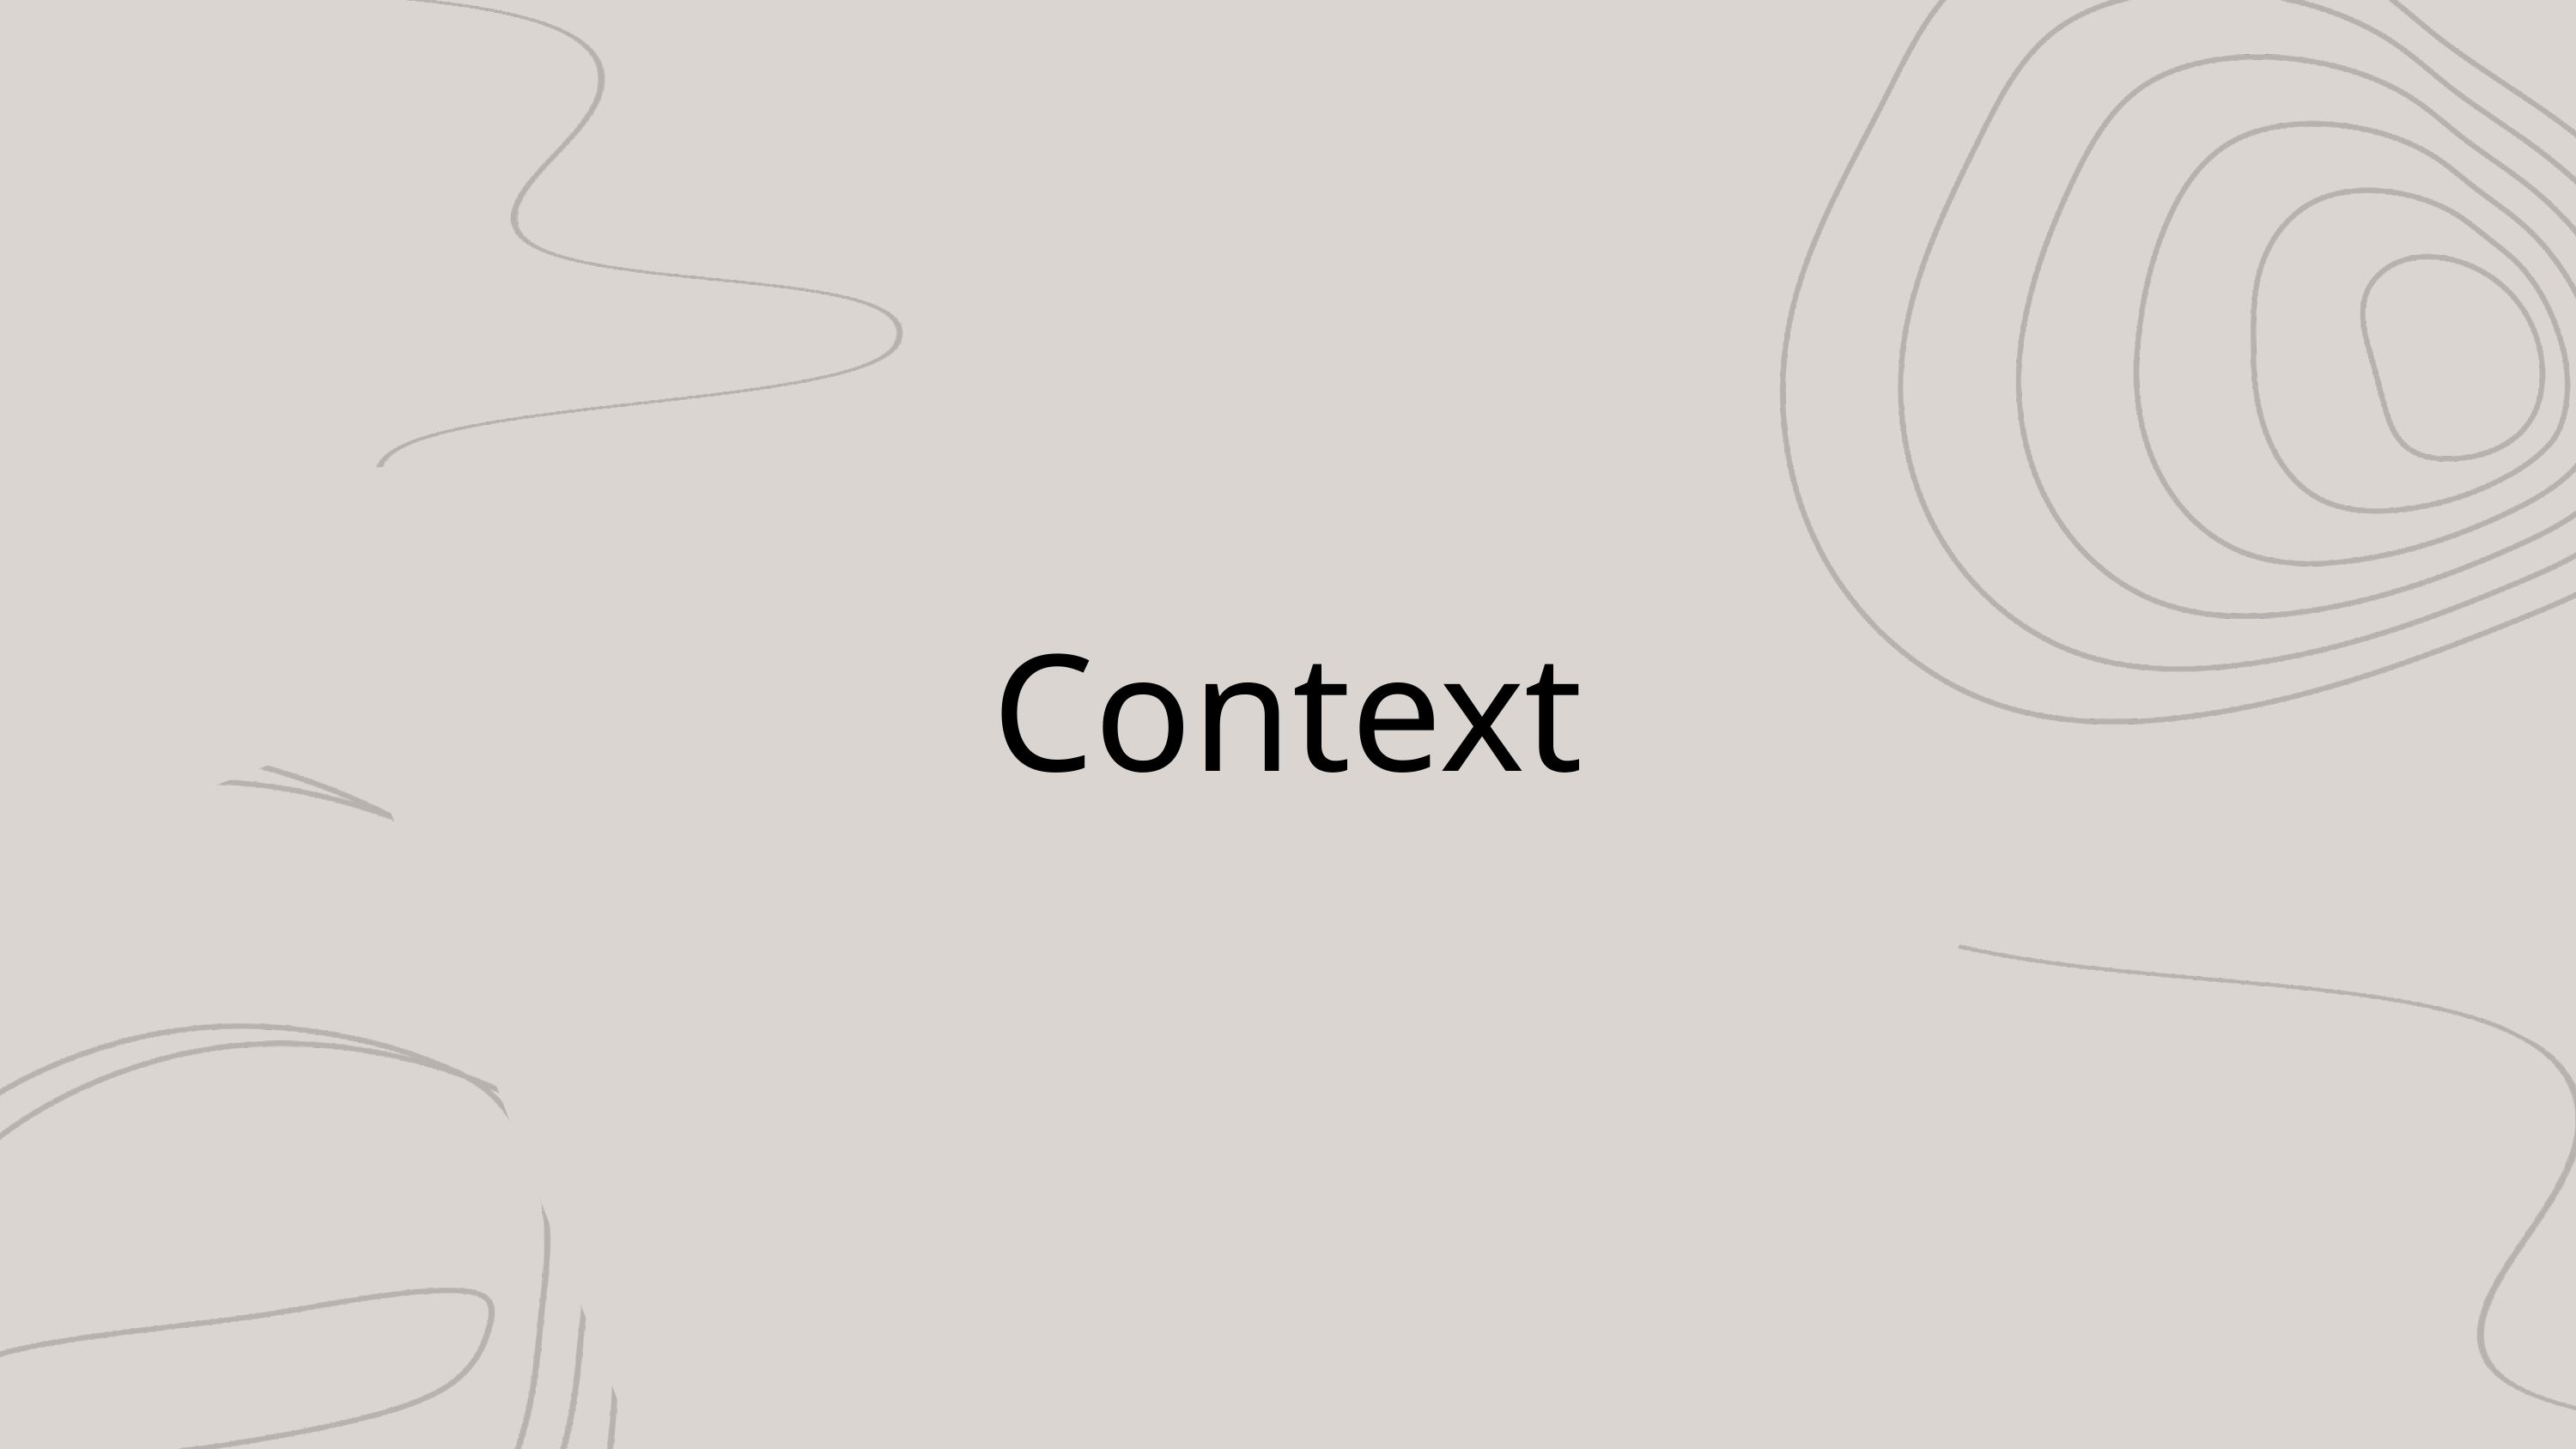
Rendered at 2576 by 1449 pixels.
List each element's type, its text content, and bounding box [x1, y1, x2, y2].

text_box [1776, 786, 2576, 1449]
text_box [0, 730, 637, 1449]
text_box [0, 0, 909, 487]
text_box [1776, 0, 2576, 724]
text_box Context [473, 641, 2103, 804]
